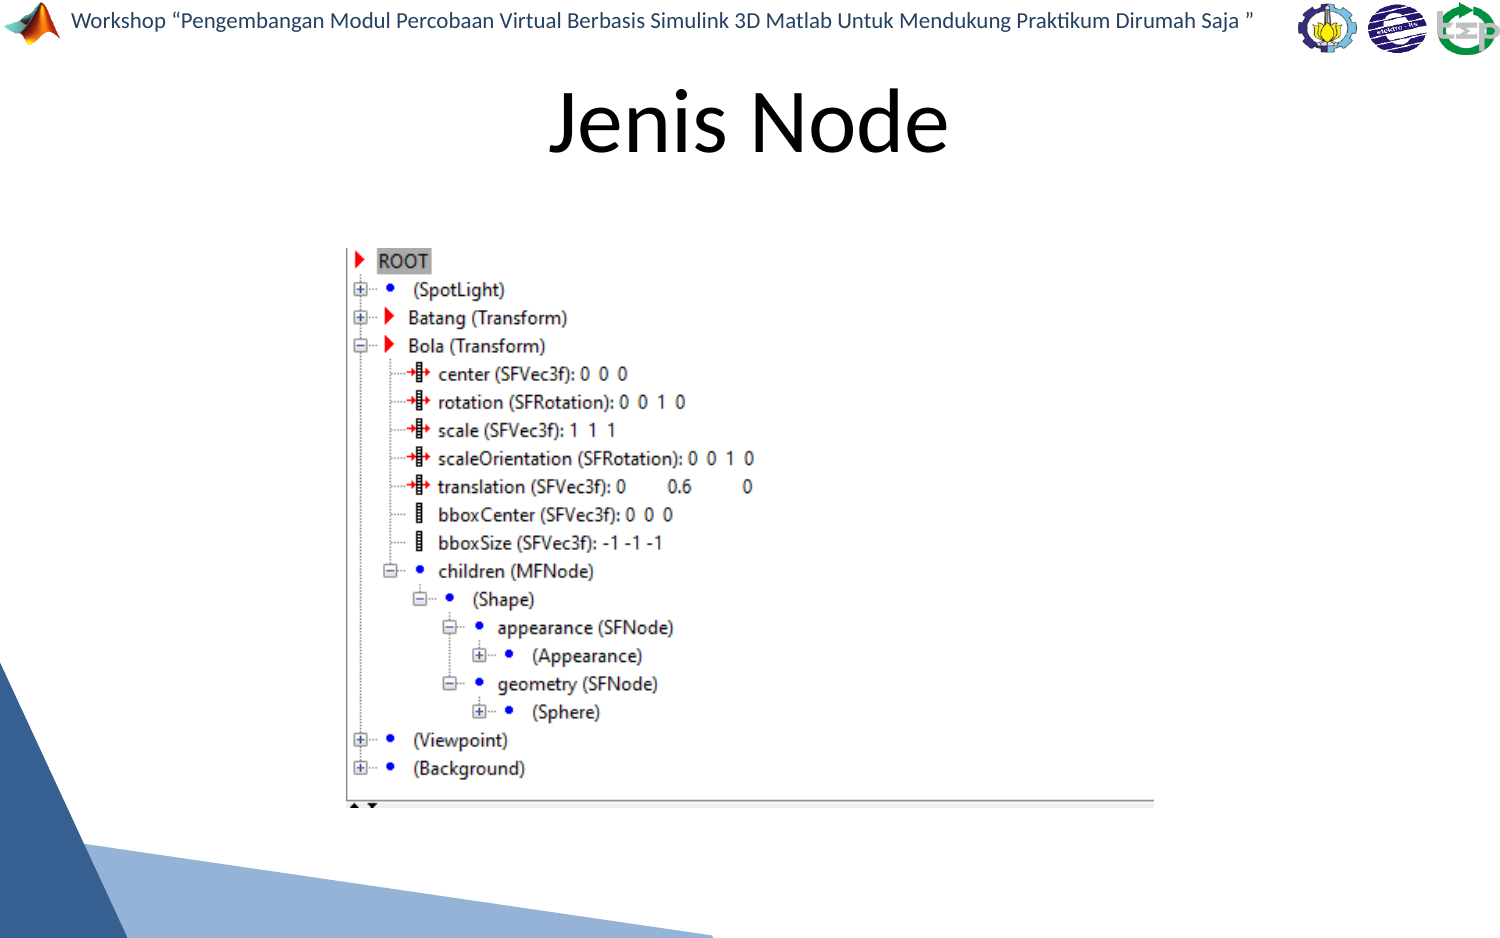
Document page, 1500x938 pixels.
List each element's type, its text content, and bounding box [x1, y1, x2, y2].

title Jenis Node [75, 37, 1425, 194]
picture [1437, 2, 1500, 55]
picture [1365, 2, 1429, 54]
picture [1294, 0, 1360, 37]
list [345, 248, 1155, 808]
picture [3, 2, 60, 45]
